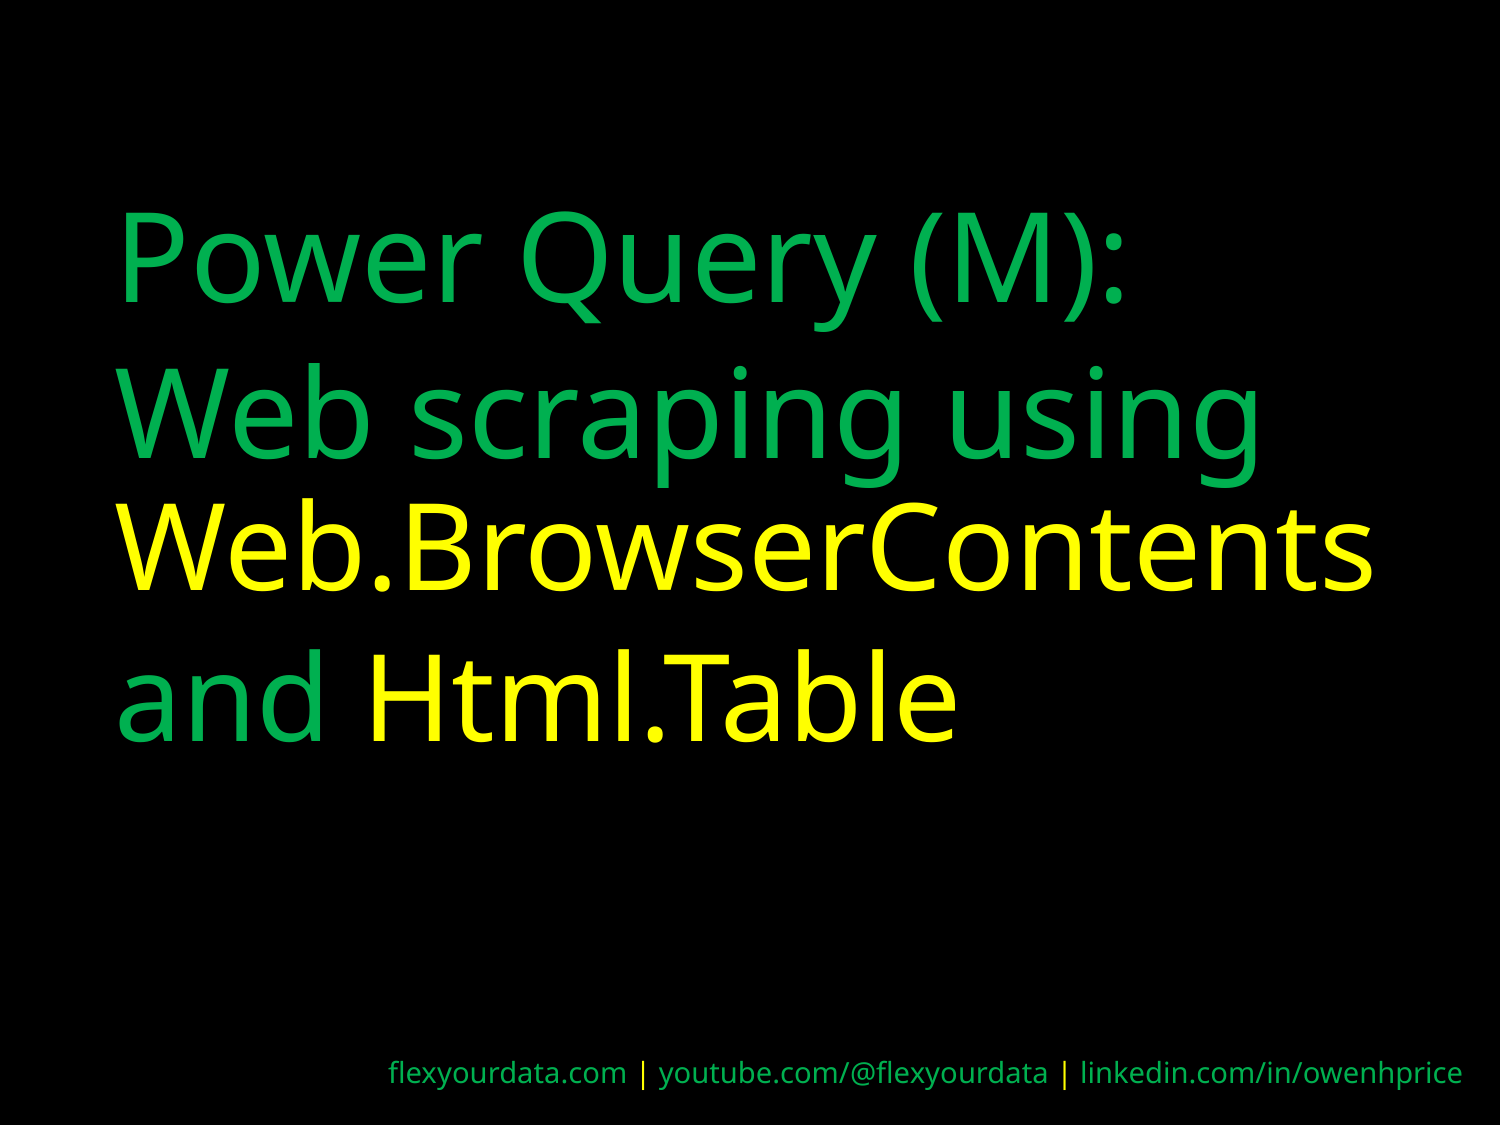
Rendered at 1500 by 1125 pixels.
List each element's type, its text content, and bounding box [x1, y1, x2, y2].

list Power Query (M): Web scraping using Web.BrowserContents and Html.Table [99, 187, 1401, 938]
